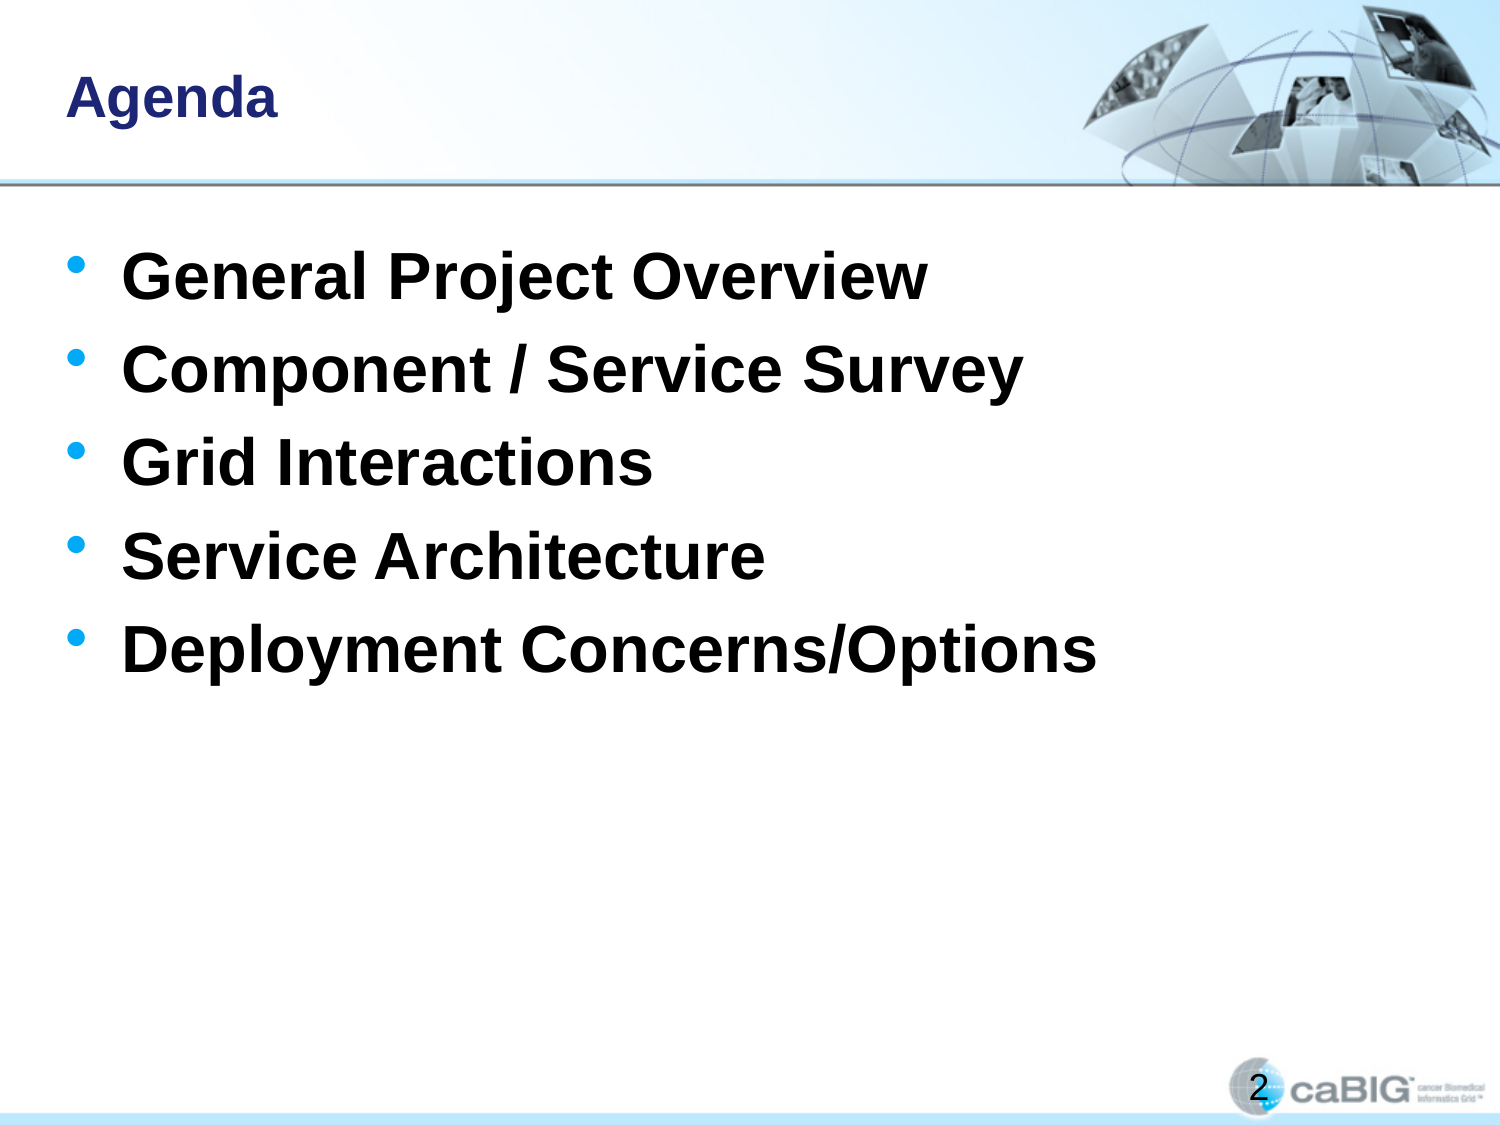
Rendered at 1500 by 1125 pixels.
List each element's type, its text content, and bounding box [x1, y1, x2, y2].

list General Project Overview Component / Service Survey Grid Interactions Service Architecture Deployment Concerns/Options [49, 224, 1438, 1038]
title Agenda [49, 0, 1176, 188]
picture [0, 0, 1500, 1125]
